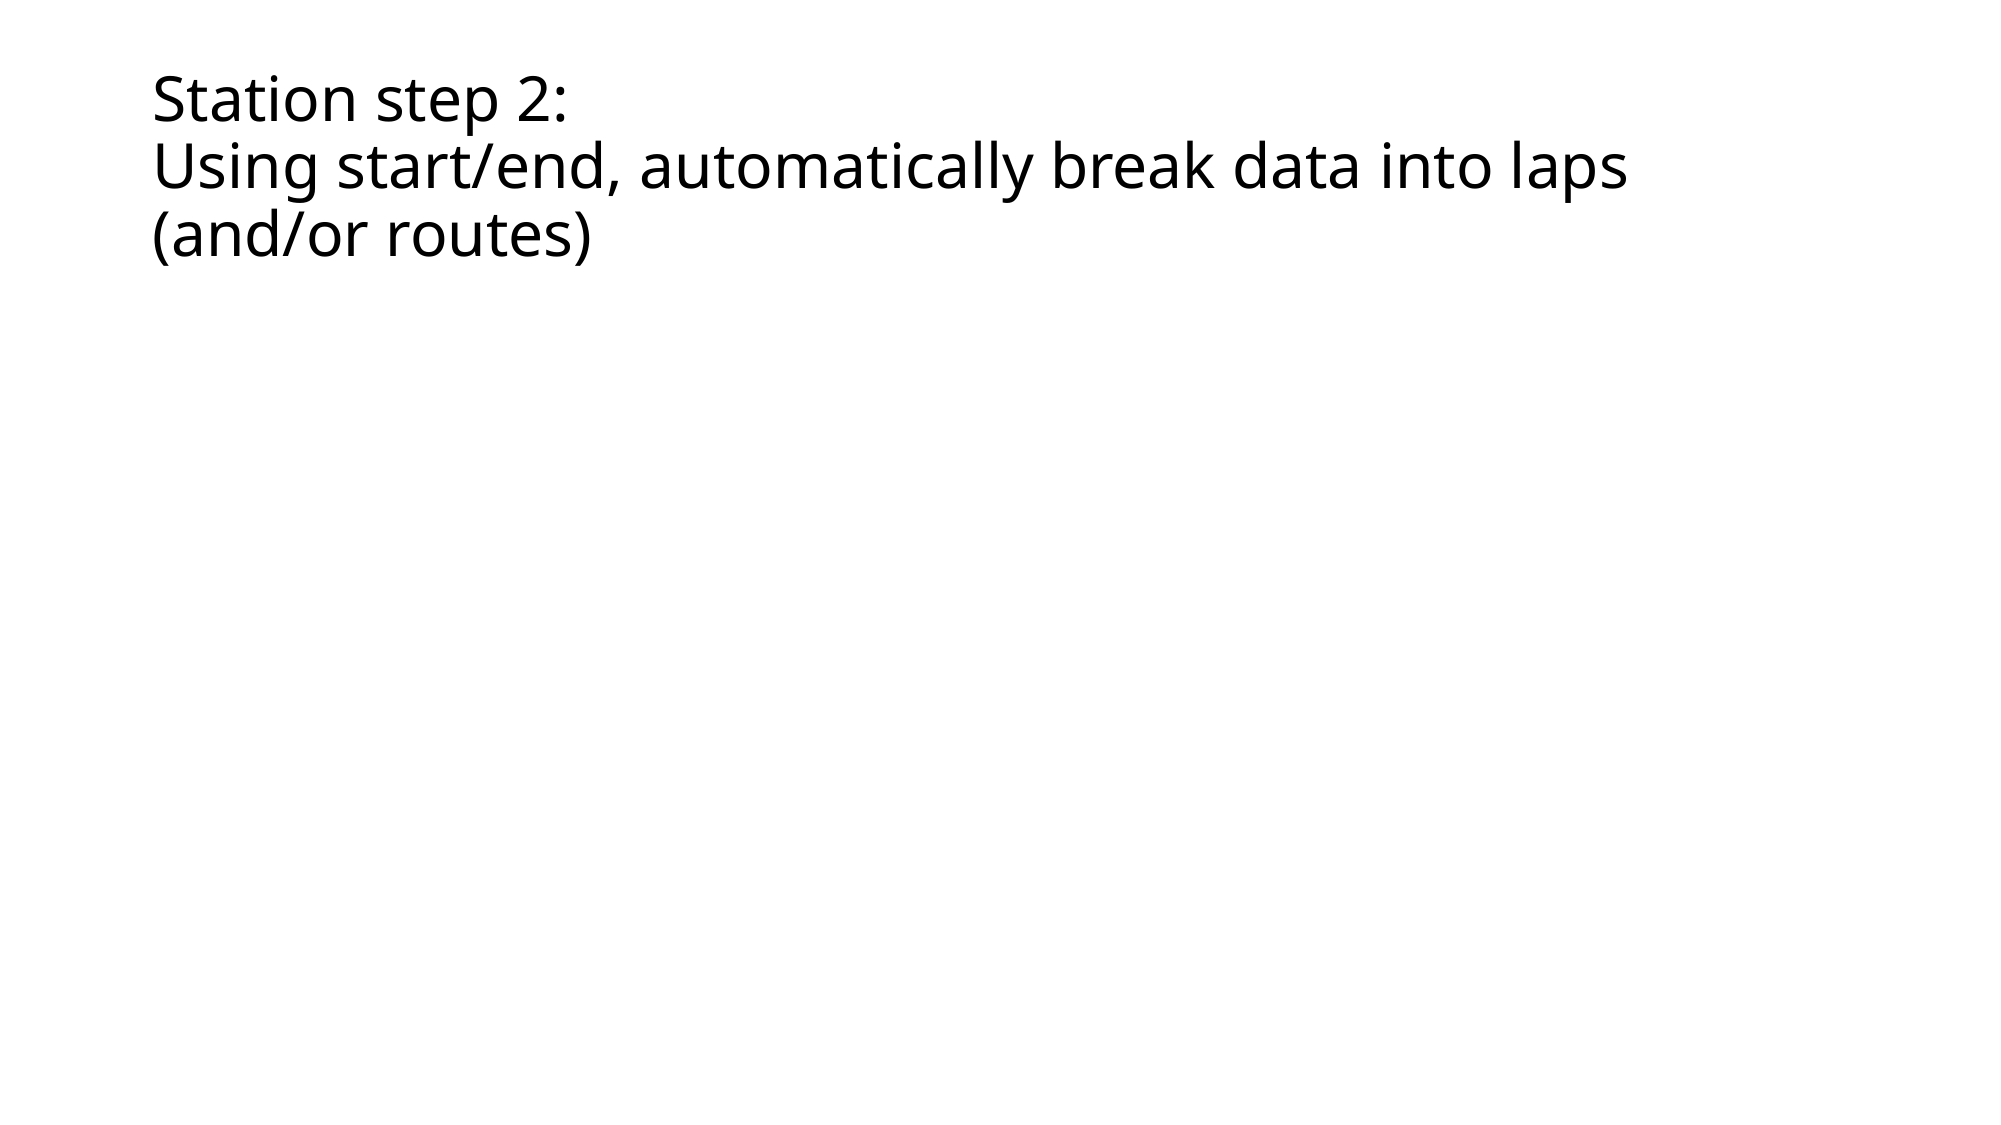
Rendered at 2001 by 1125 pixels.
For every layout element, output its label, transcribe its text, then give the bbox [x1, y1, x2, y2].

title Station step 2: Using start/end, automatically break data into laps (and/or routes) [137, 59, 1863, 278]
